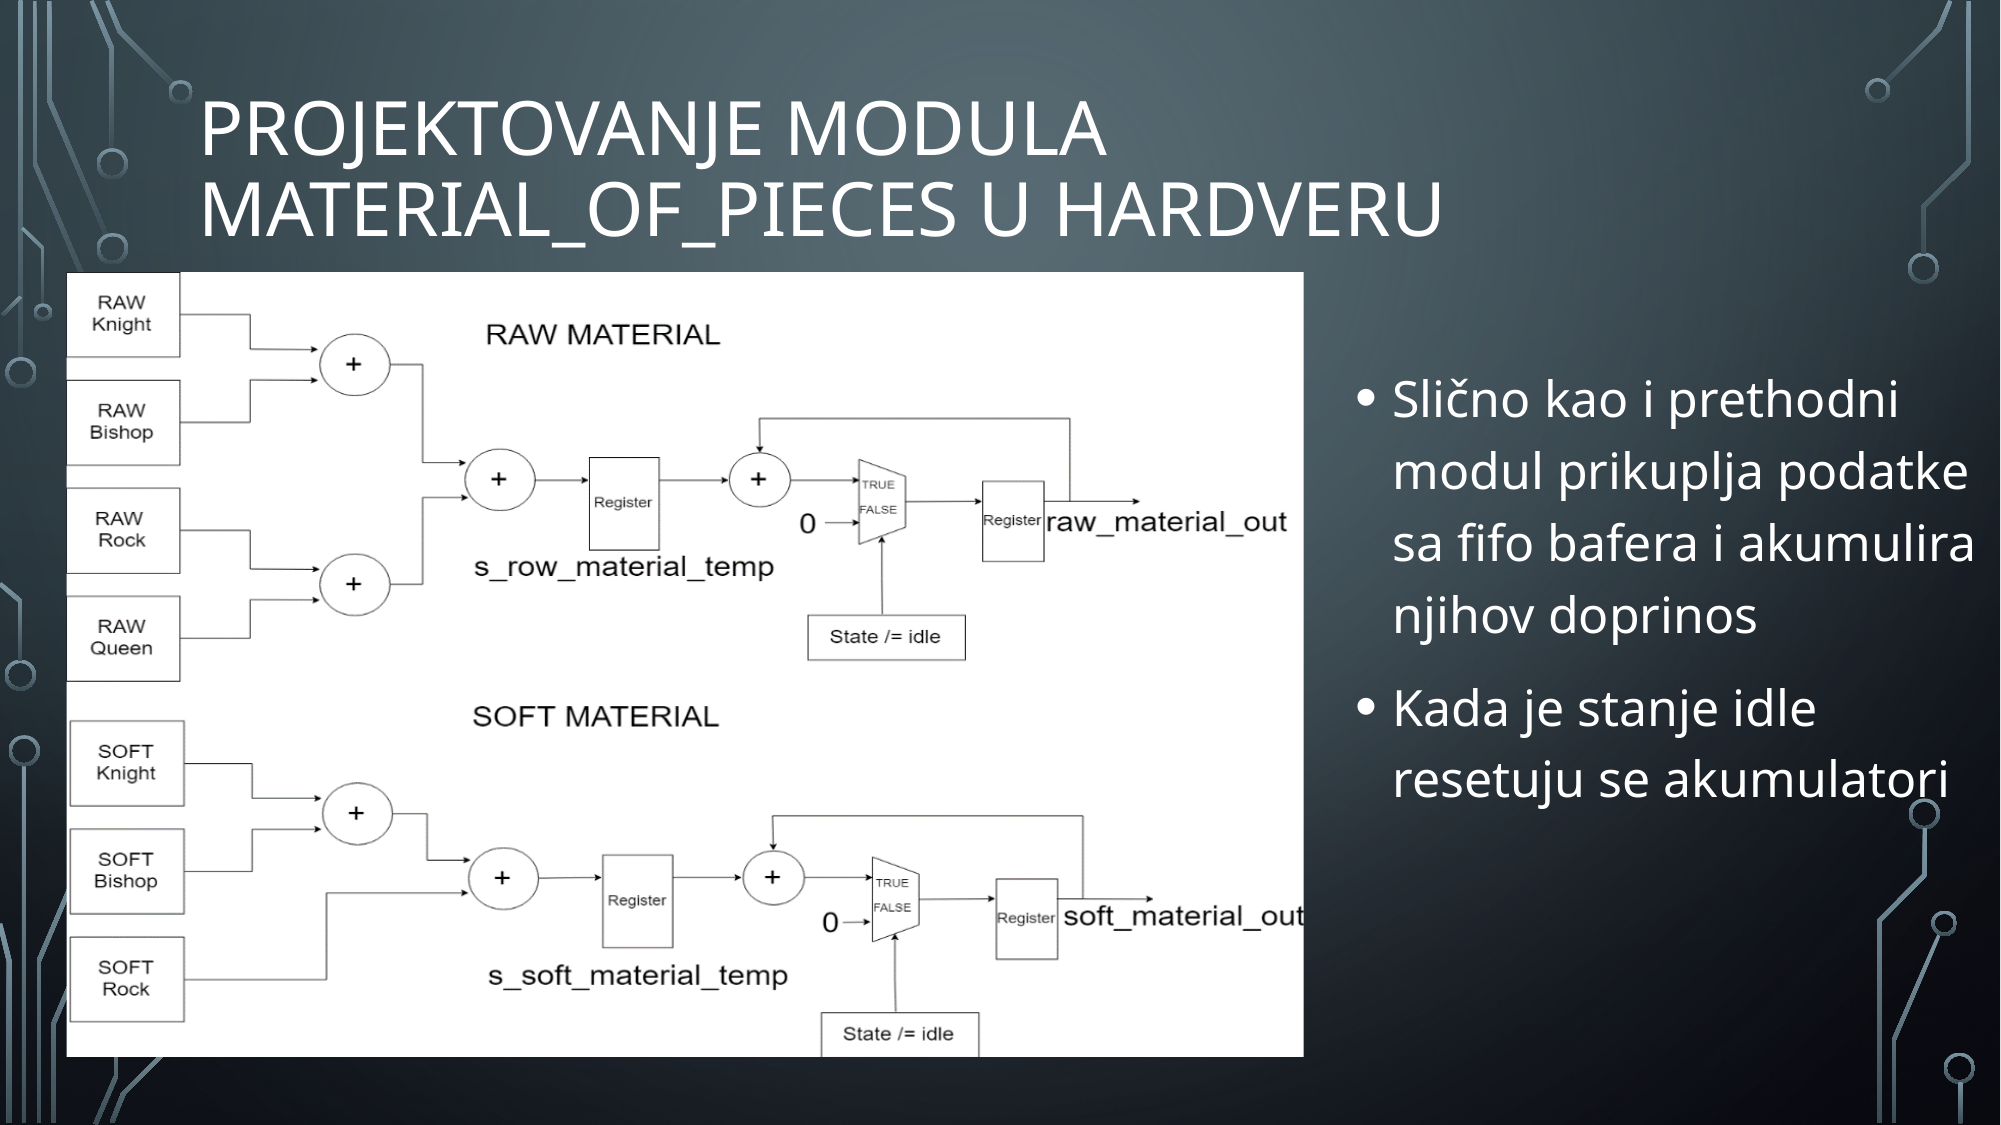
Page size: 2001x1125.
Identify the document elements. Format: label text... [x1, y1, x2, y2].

title Projektovanje modula material_of_pieces u hardveru [183, 71, 1513, 273]
picture [66, 271, 1304, 1057]
list Slično kao i prethodni modul prikuplja podatke sa fifo bafera i akumulira njihov doprinos Kada je stanje idle resetuju se akumulatori [1340, 347, 2000, 864]
